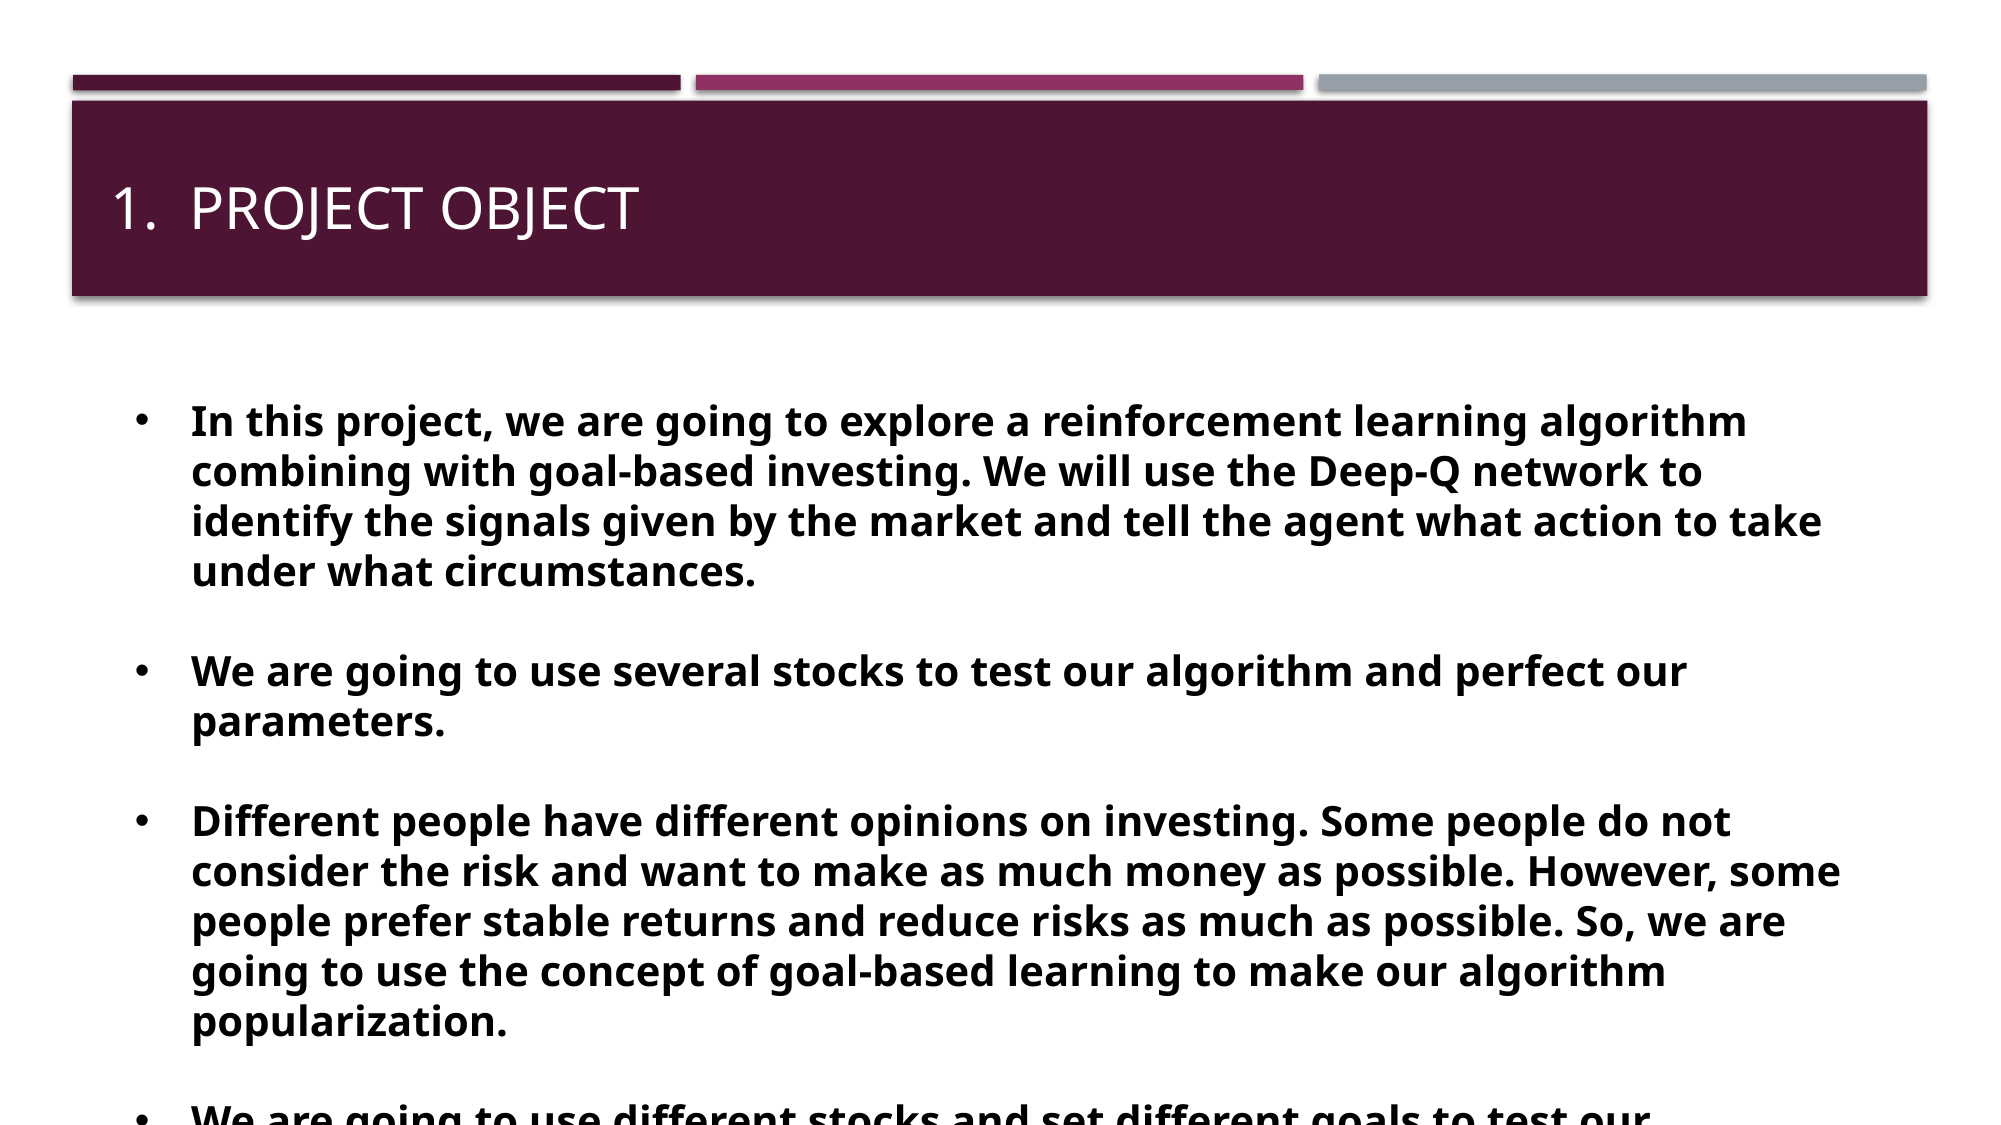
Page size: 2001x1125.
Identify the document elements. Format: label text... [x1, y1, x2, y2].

text_box In this project, we are going to explore a reinforcement learning algorithm combining with goal-based investing. We will use the Deep-Q network to identify the signals given by the market and tell the agent what action to take under what circumstances. We are going to use several stocks to test our algorithm and perfect our parameters. Different people have different opinions on investing. Some people do not consider the risk and want to make as much money as possible. However, some people prefer stable returns and reduce risks as much as possible. So, we are going to use the concept of goal-based learning to make our algorithm popularization. We are going to use different stocks and set different goals to test our algorithm and measure the result. [119, 387, 1880, 1125]
title 1. Project object [95, 82, 1905, 249]
